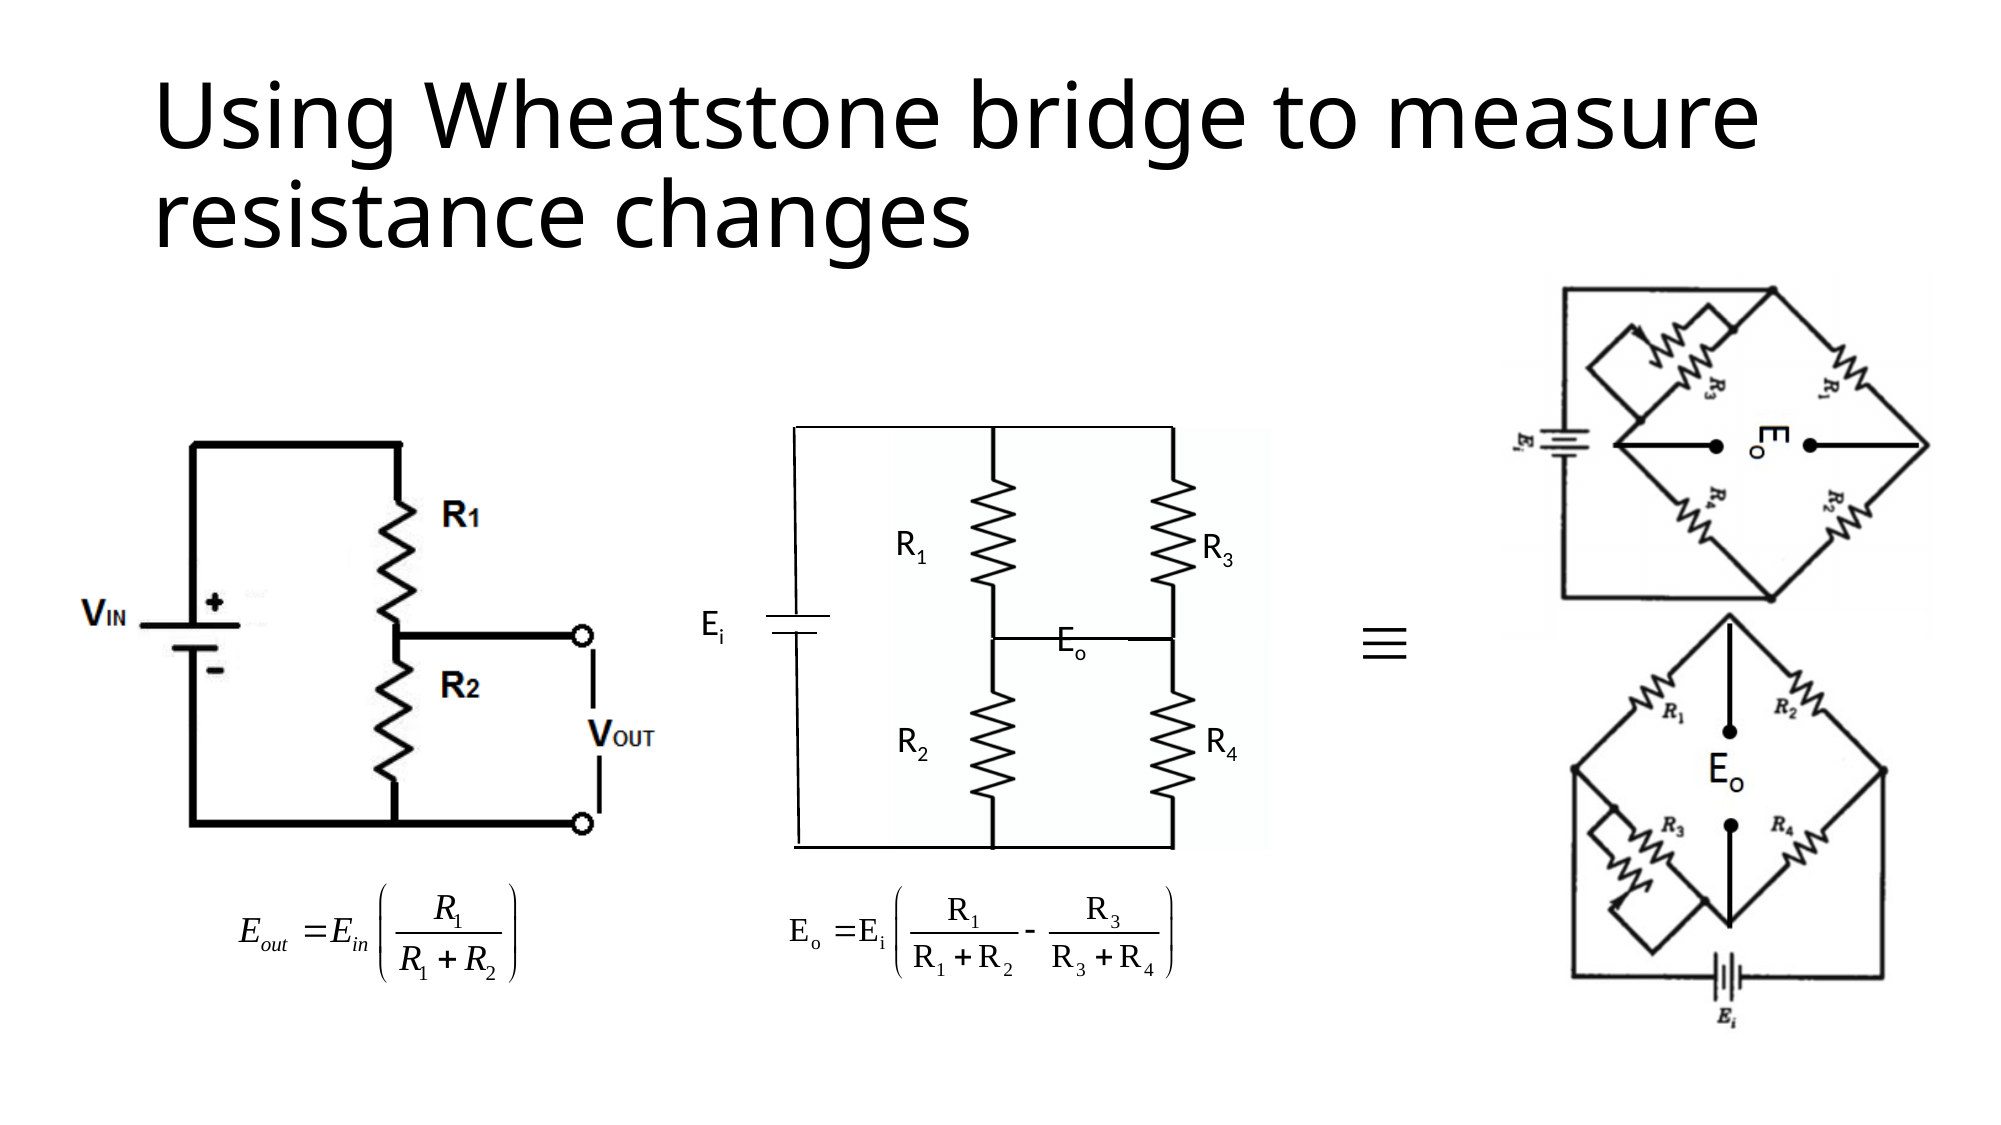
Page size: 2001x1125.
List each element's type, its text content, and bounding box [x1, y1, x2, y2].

picture [72, 427, 663, 842]
text_box Ei [686, 590, 765, 657]
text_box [1344, 615, 1407, 678]
title Using Wheatstone bridge to measure resistance changes [137, 59, 1863, 278]
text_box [765, 426, 1272, 850]
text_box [783, 879, 1182, 986]
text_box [232, 875, 527, 991]
picture [1502, 240, 1932, 1040]
